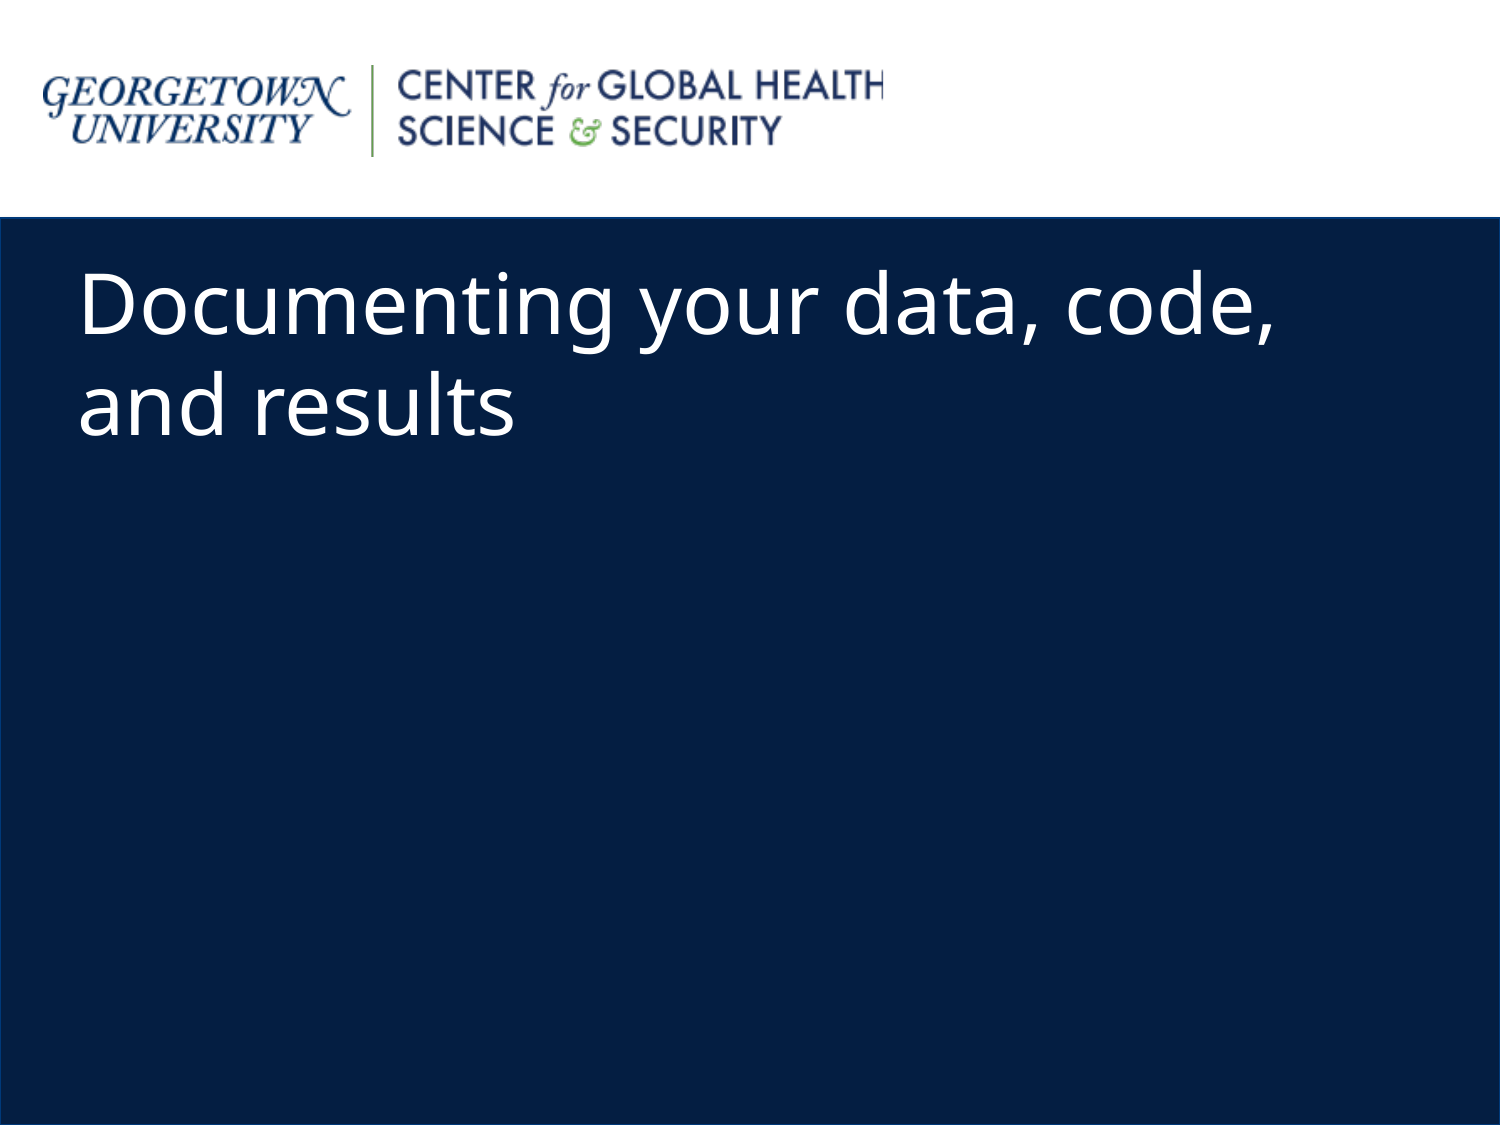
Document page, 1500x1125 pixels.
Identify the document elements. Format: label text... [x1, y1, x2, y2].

text_box [0, 217, 1500, 1125]
text_box Documenting your data, code, and results [62, 242, 1368, 377]
picture [42, 65, 884, 157]
